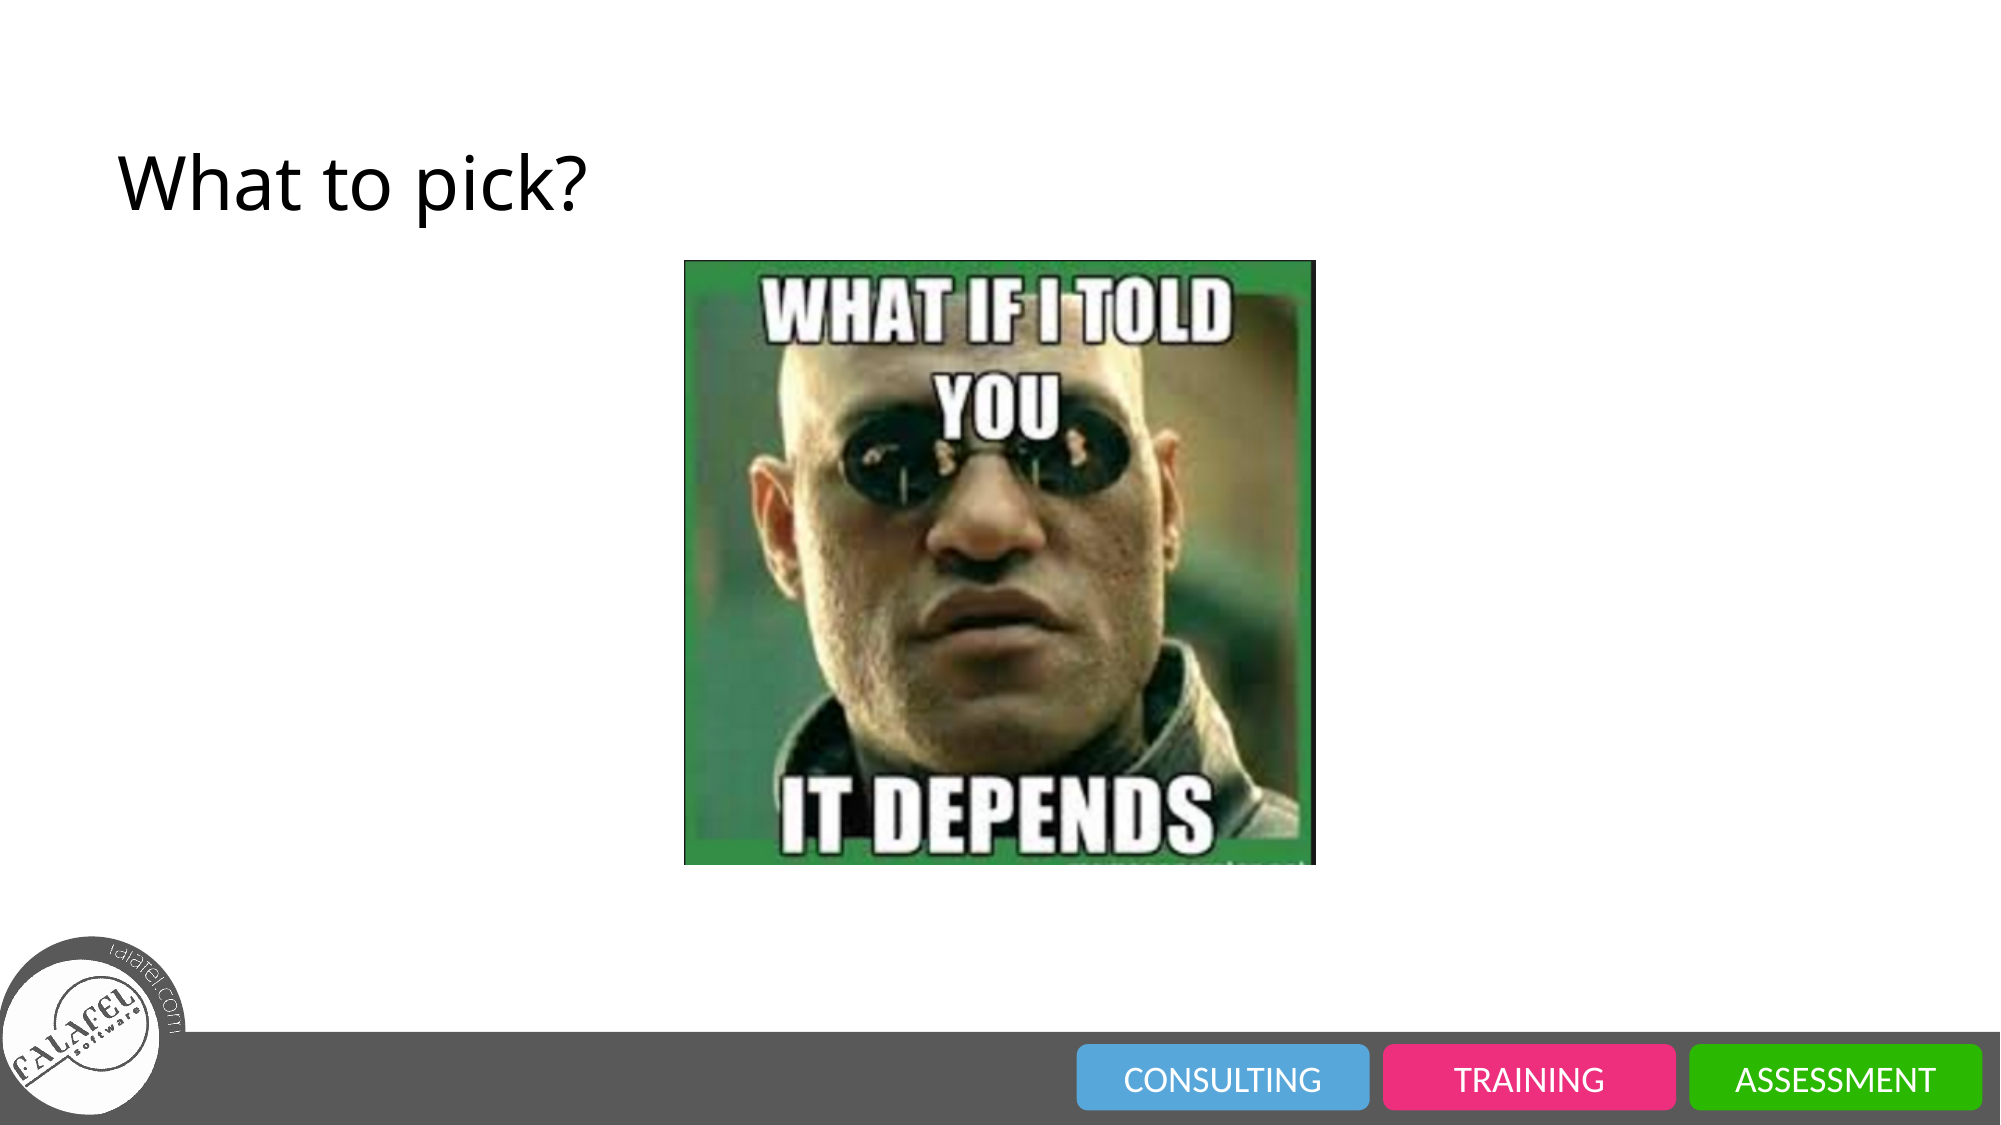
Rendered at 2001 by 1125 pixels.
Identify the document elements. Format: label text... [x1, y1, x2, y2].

title What to pick? [102, 114, 1607, 235]
picture [684, 260, 1316, 865]
picture [0, 941, 181, 1115]
